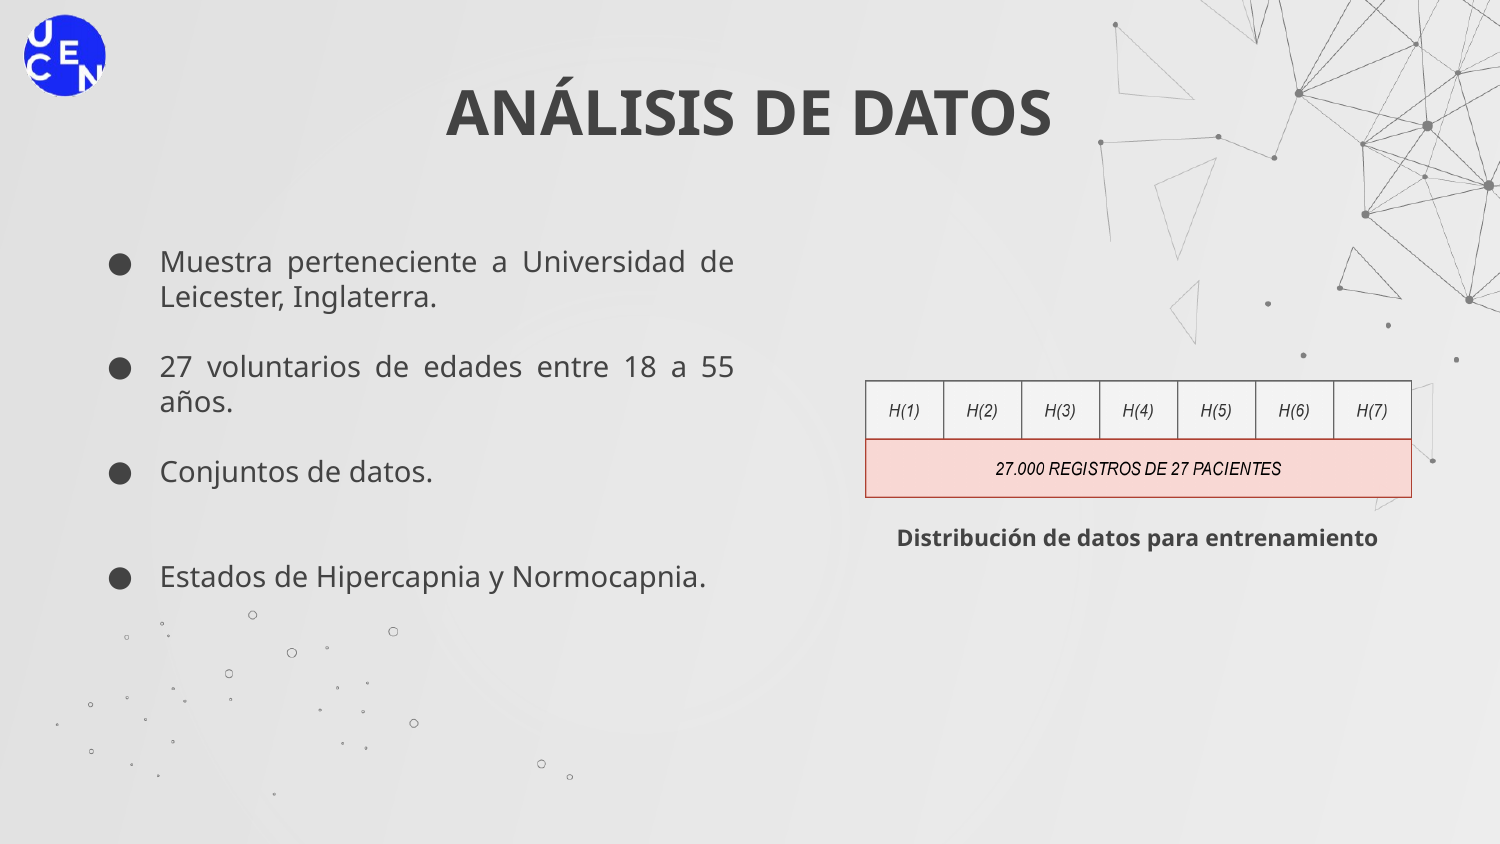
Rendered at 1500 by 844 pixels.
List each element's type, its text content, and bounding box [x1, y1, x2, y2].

text_box Distribución de datos para entrenamiento [845, 509, 1431, 565]
picture [0, 0, 1500, 844]
text_box [67, 185, 1233, 289]
title ANÁLISIS DE DATOS [322, 57, 1178, 185]
text_box Muestra perteneciente a Universidad de Leicester, Inglaterra. 27 voluntarios de edades entre 18 a 55 años. Conjuntos de datos. Estados de Hipercapnia y Normocapnia. [69, 228, 750, 643]
